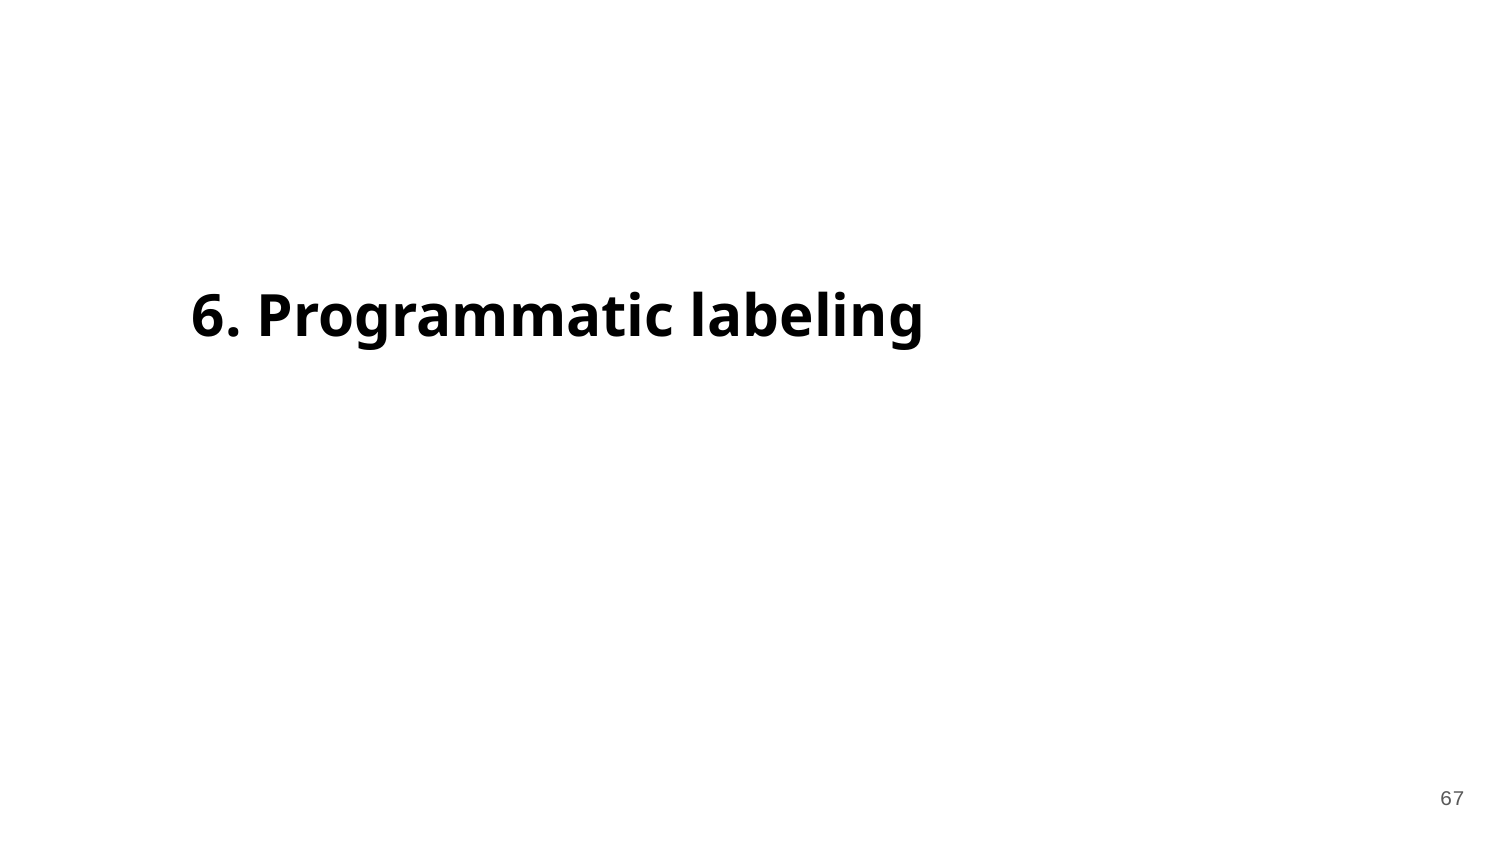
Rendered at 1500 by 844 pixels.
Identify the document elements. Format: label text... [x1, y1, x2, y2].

slide_number ‹#› [1389, 764, 1480, 830]
title 6. Programmatic labeling [176, 262, 1096, 526]
